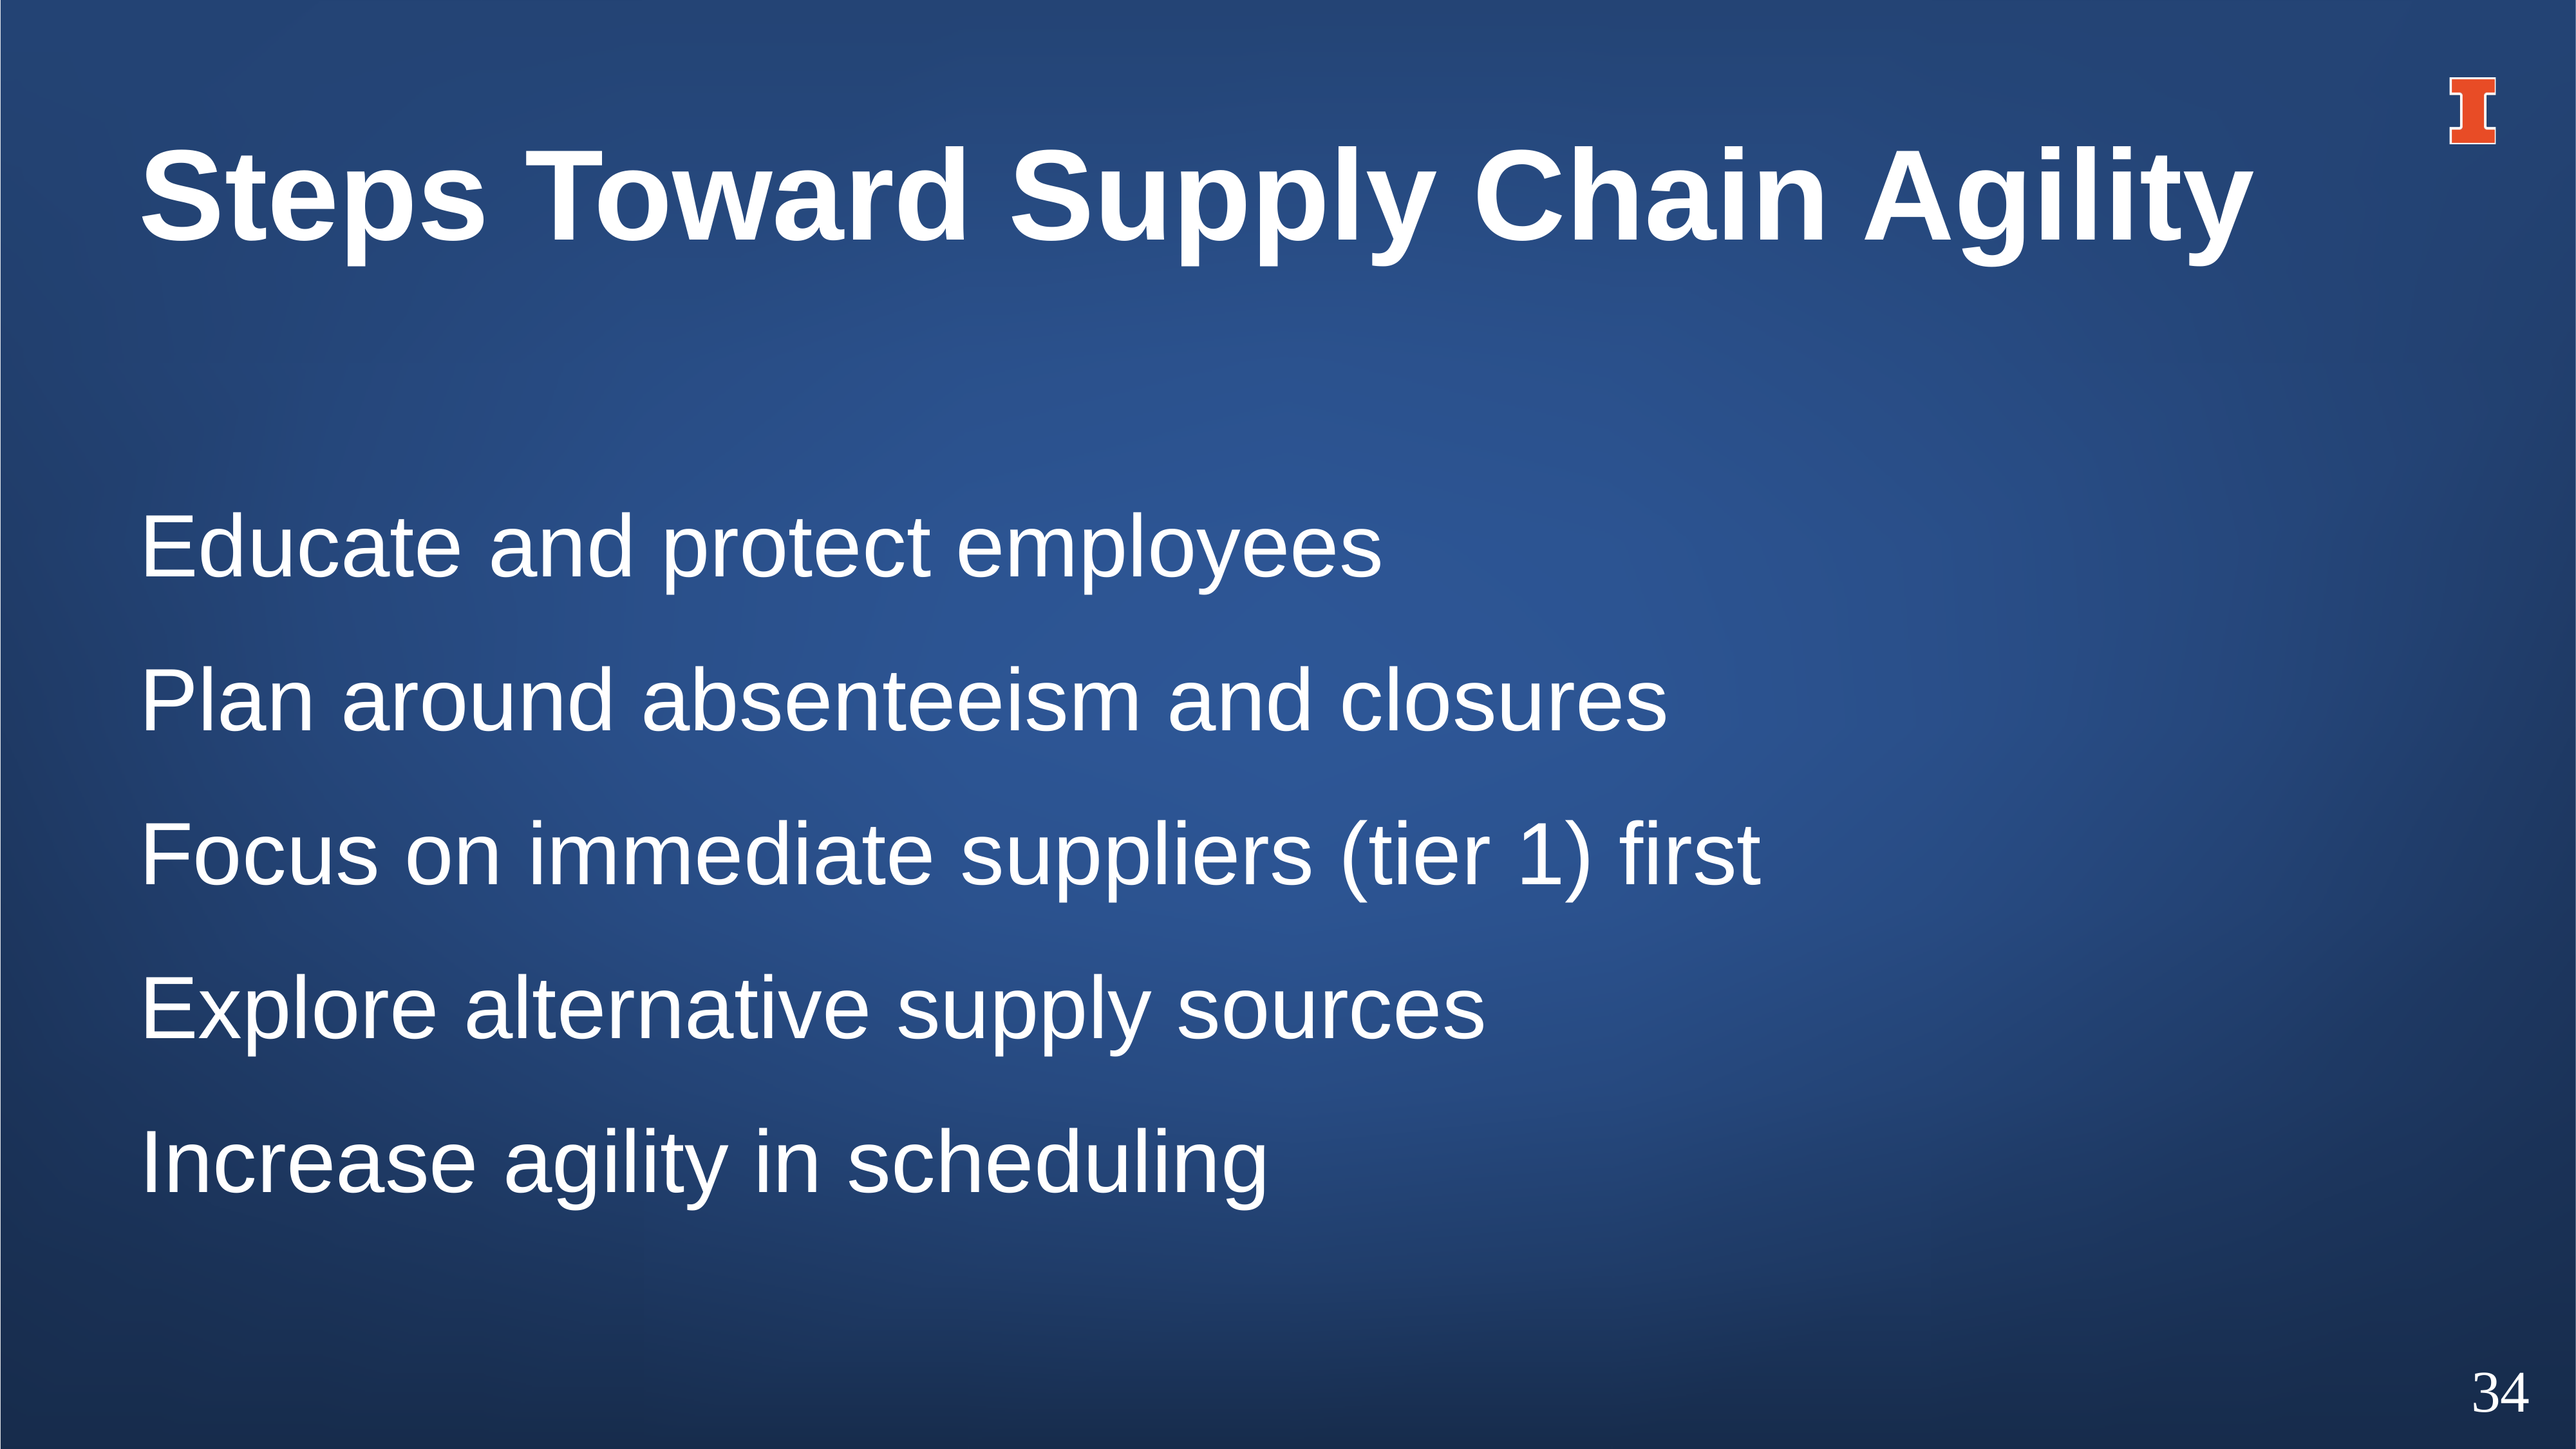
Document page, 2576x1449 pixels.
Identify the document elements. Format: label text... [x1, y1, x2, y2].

title Steps Toward Supply Chain Agility [129, 106, 2284, 299]
list Educate and protect employees Plan around absenteeism and closures Focus on immediate suppliers (tier 1) first Explore alternative supply sources Increase agility in scheduling [129, 337, 2338, 1352]
picture [0, 0, 2576, 1449]
